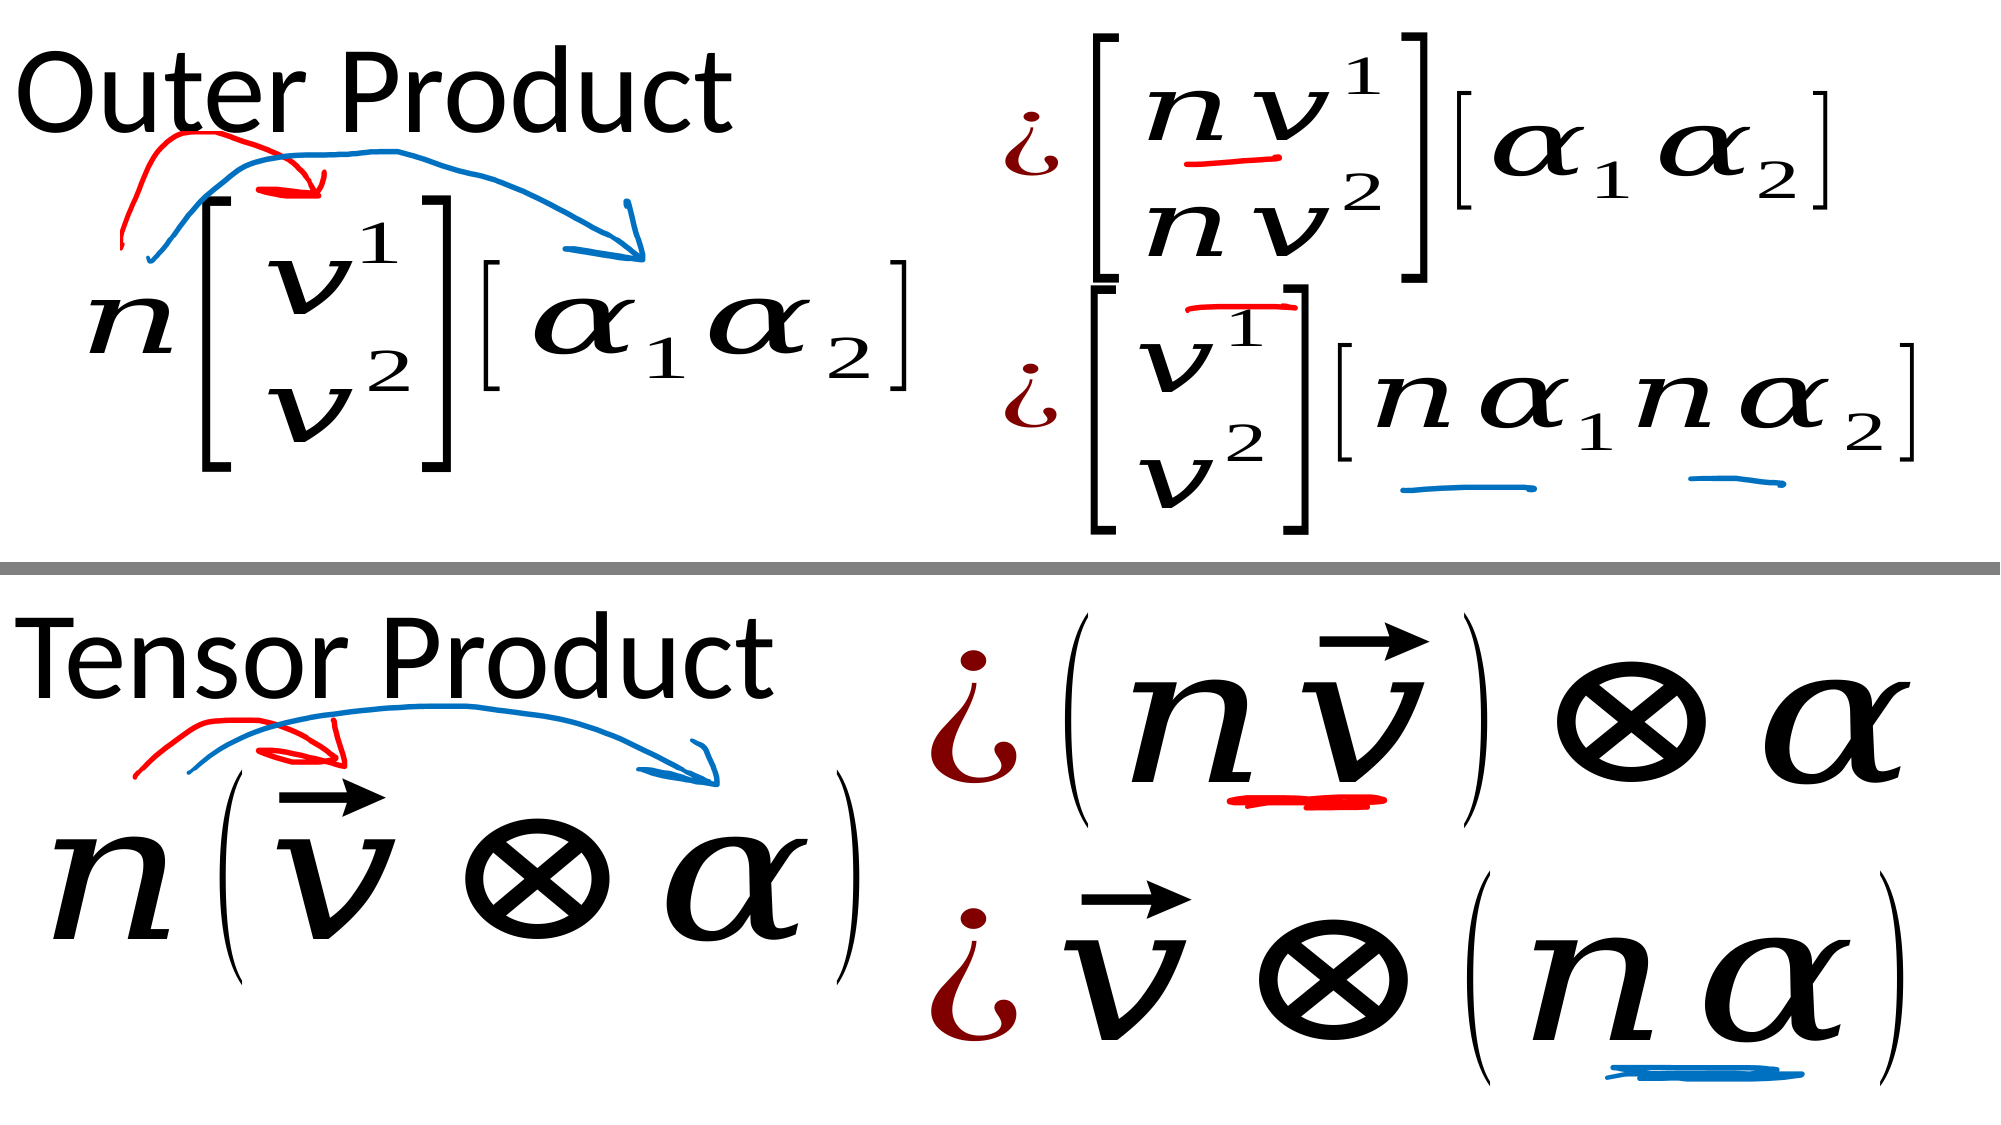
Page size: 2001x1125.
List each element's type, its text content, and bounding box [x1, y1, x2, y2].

picture [120, 131, 1813, 566]
text_box Outer Product [34, 34, 743, 132]
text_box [0, 566, 2000, 733]
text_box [28, 29, 748, 138]
picture [120, 733, 1813, 1090]
